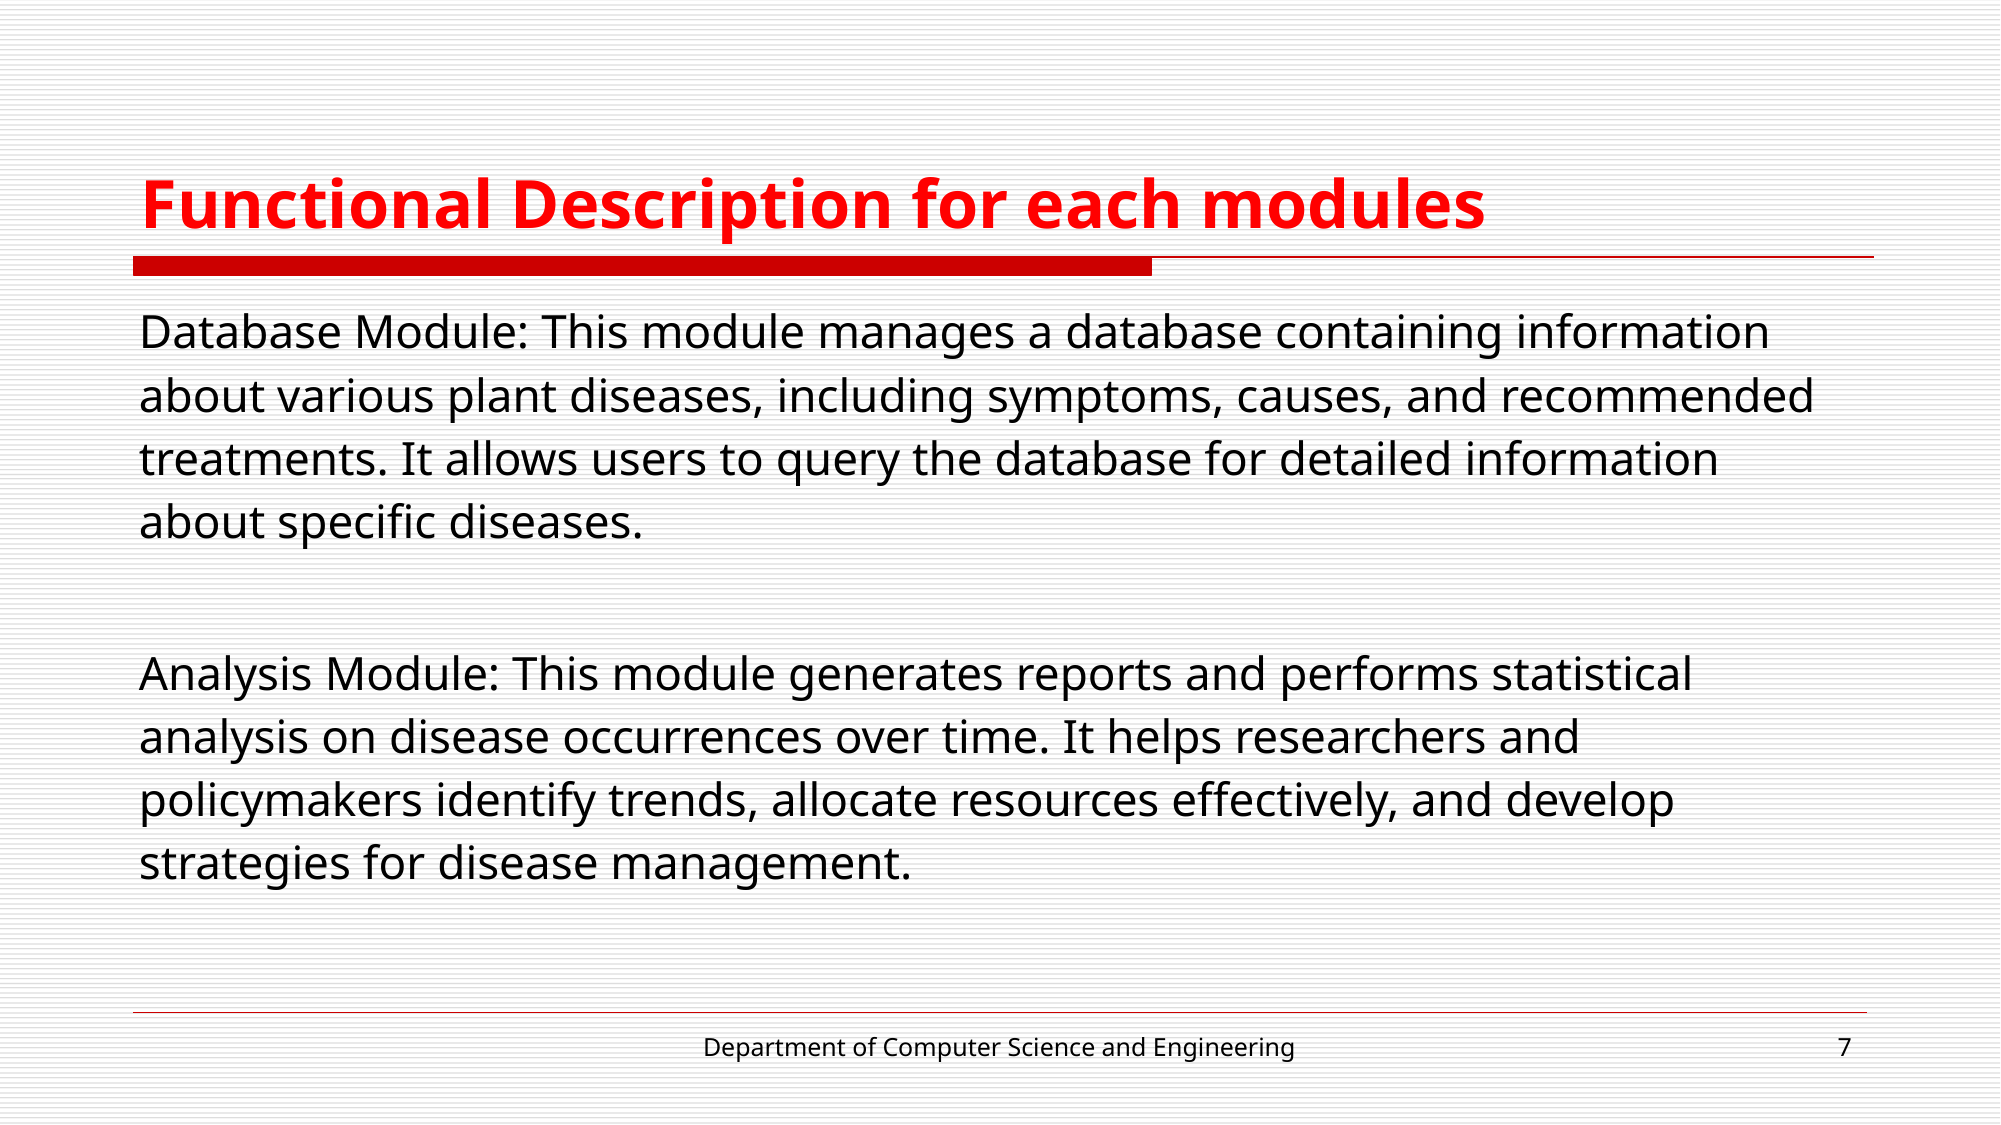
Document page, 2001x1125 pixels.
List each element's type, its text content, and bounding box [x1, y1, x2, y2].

title Functional Description for each modules [125, 50, 1876, 250]
footer Department of Computer Science and Engineering [683, 1024, 1317, 1103]
slide_number 7 [1433, 1024, 1867, 1103]
list Database Module: This module manages a database containing information about various plant diseases, including symptoms, causes, and recommended treatments. It allows users to query the database for detailed information about specific diseases. Analysis Module: This module generates reports and performs statistical analysis on disease occurrences over time. It helps researchers and policymakers identify trends, allocate resources effectively, and develop strategies for disease management. [123, 287, 1874, 988]
picture [0, 0, 2001, 1125]
